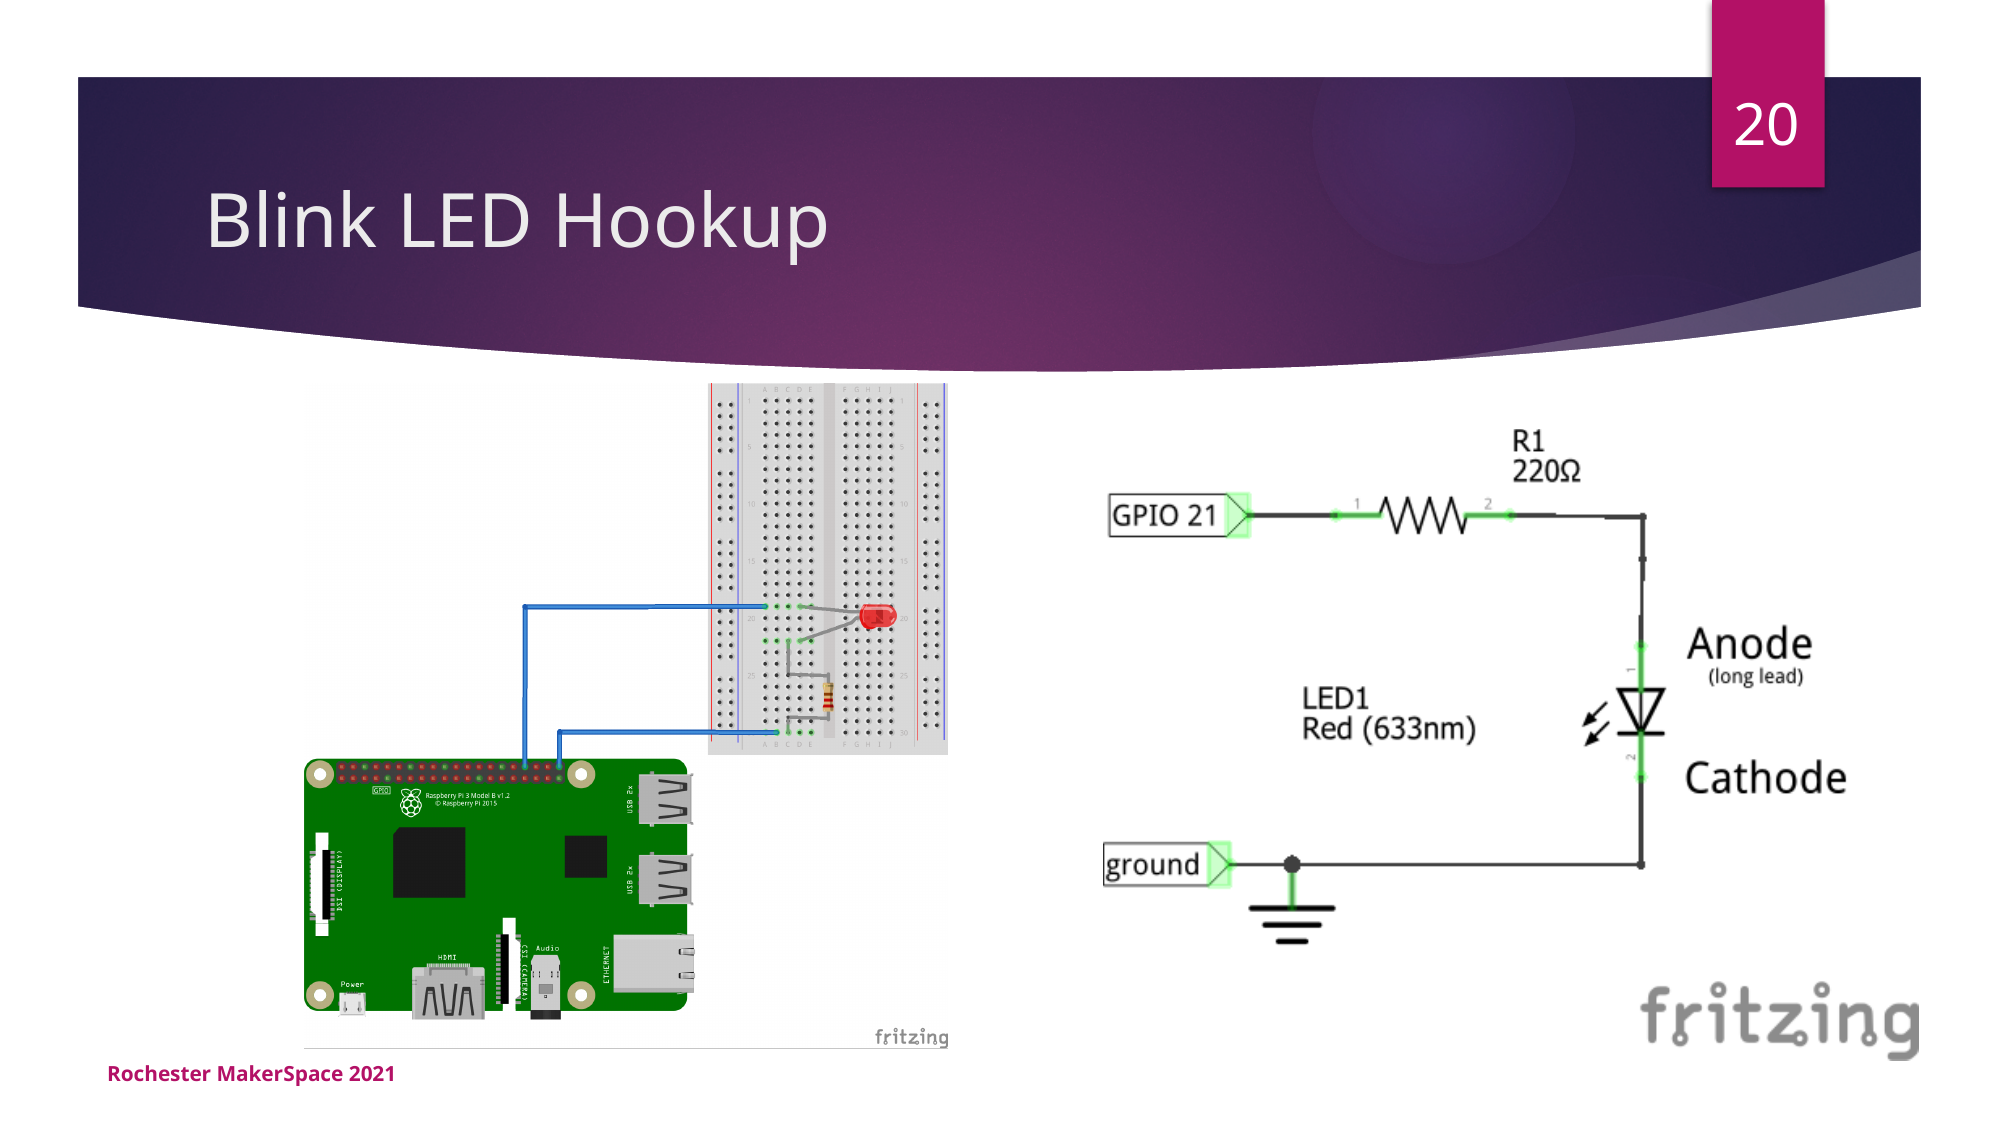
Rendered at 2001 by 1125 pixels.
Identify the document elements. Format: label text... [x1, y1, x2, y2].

title Blink LED Hookup [189, 159, 1627, 276]
slide_number 20 [1698, 48, 1836, 175]
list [303, 383, 948, 1049]
picture [1102, 429, 1920, 1062]
footer Rochester MakerSpace 2021 [92, 1048, 726, 1099]
